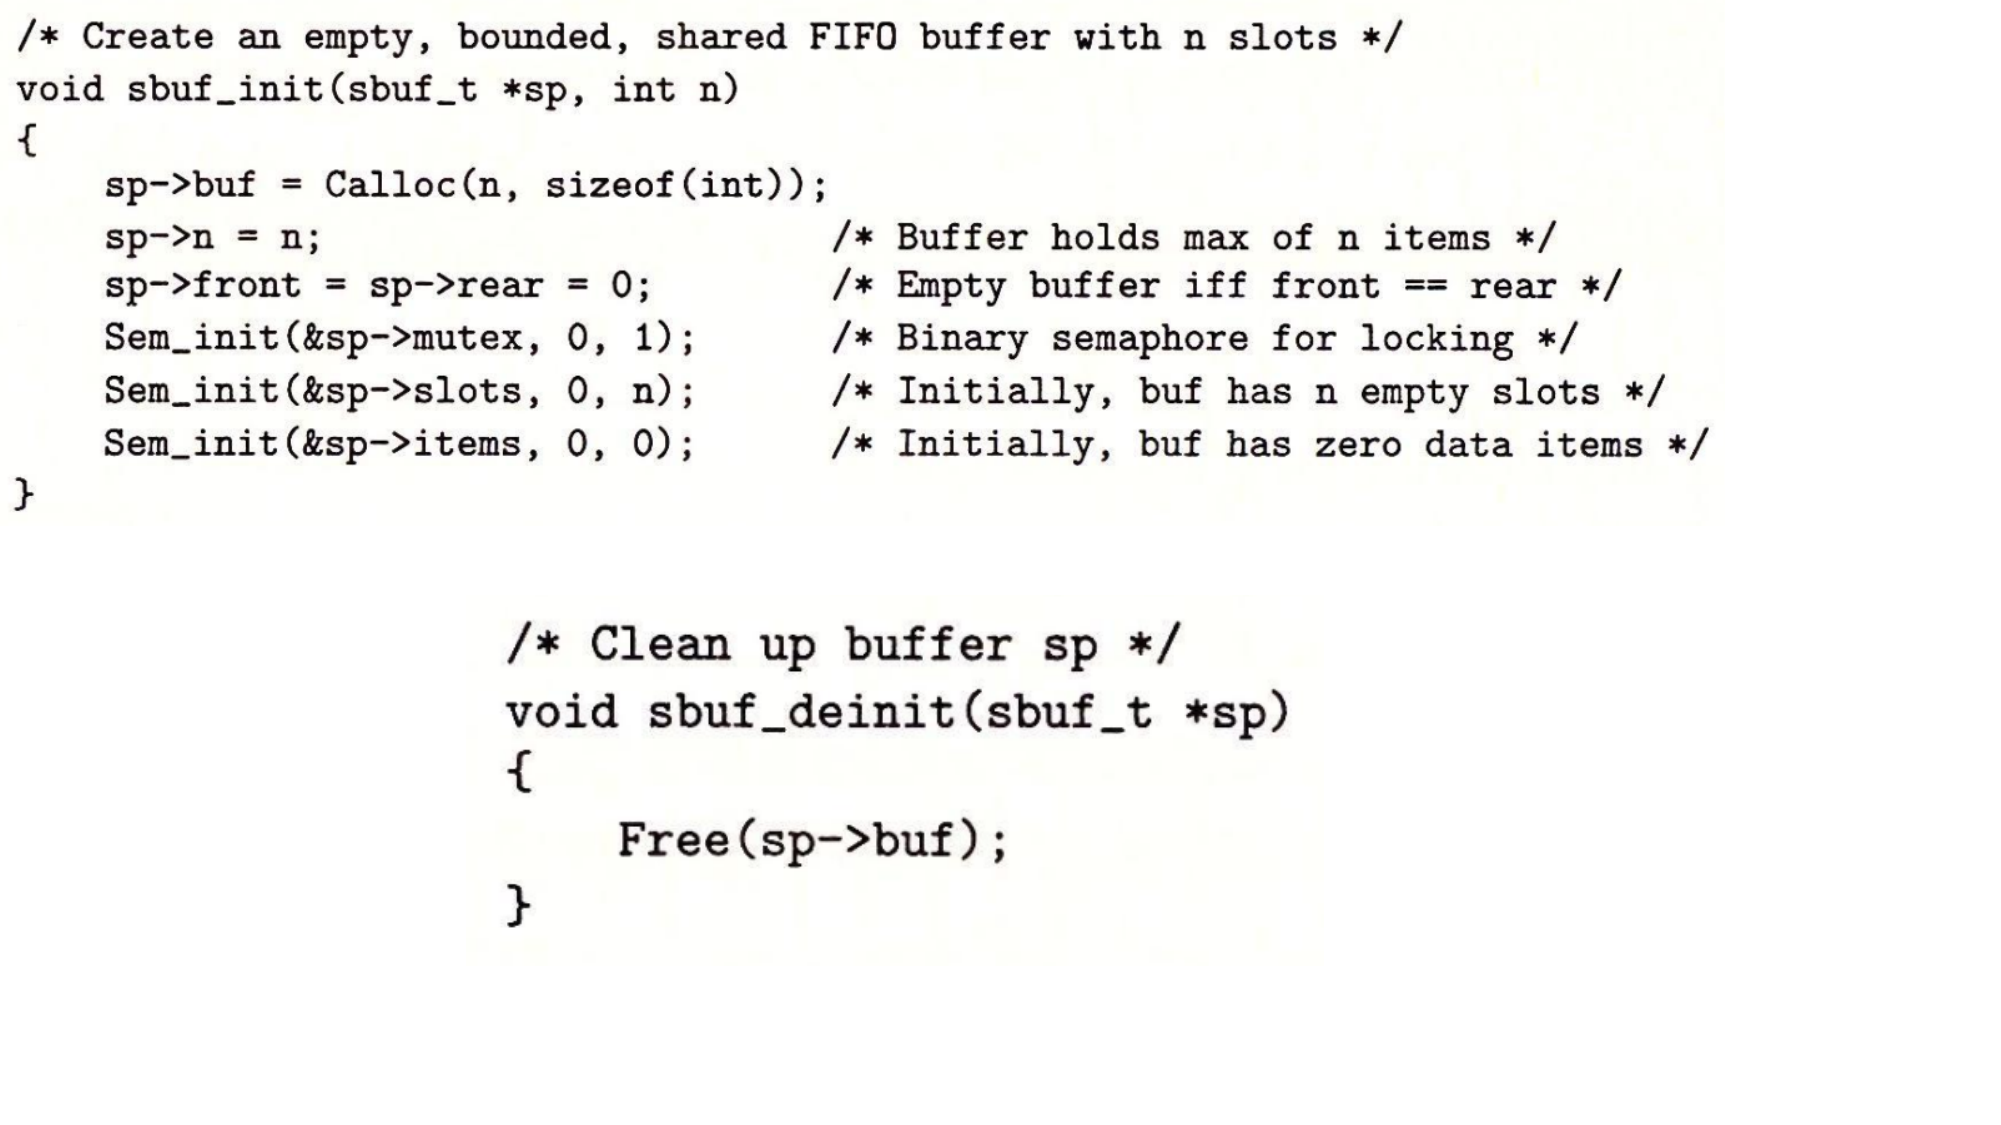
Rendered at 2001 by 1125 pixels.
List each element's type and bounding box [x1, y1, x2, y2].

picture [466, 595, 1324, 966]
list [0, 0, 1725, 526]
